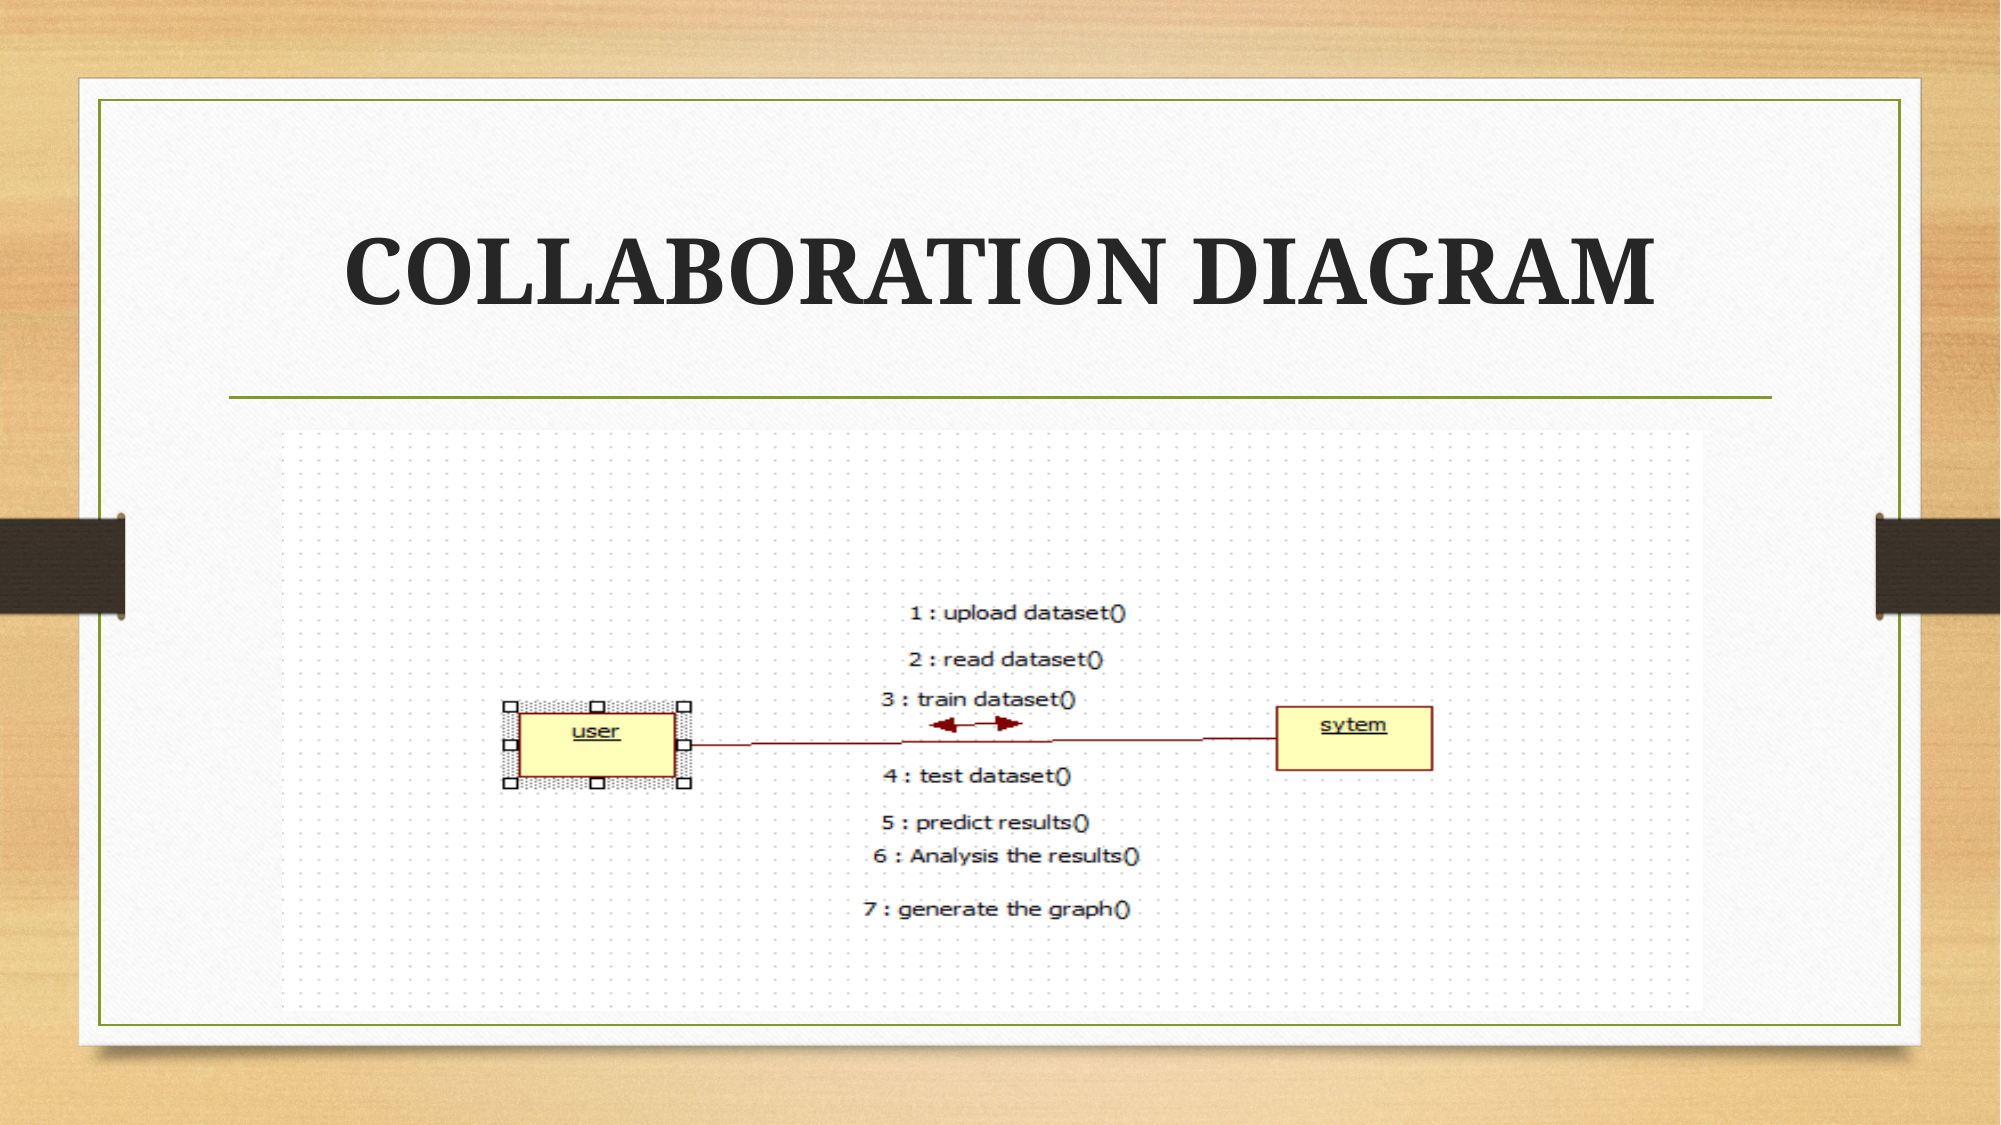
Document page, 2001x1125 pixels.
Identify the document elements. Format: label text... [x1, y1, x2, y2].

title COLLABORATION DIAGRAM [212, 161, 1788, 375]
picture [0, 0, 2001, 1125]
